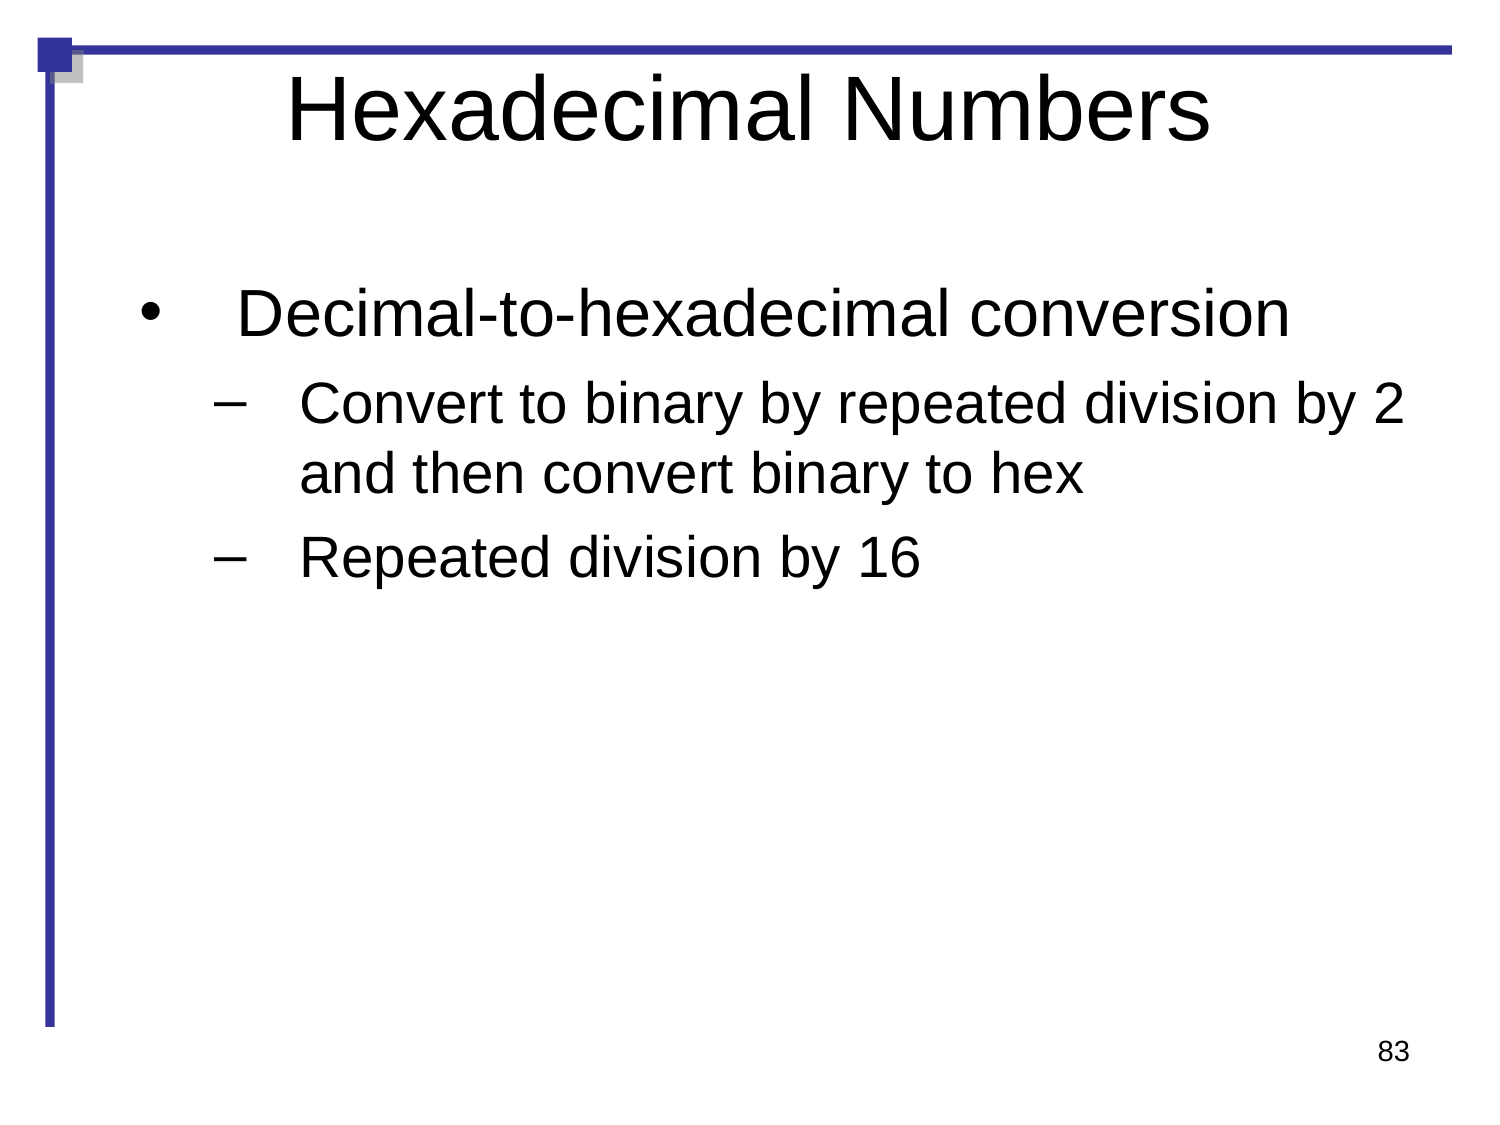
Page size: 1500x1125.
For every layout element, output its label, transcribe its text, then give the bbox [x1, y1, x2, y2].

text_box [37, 37, 1448, 1023]
text_box 83 [1074, 1031, 1425, 1103]
